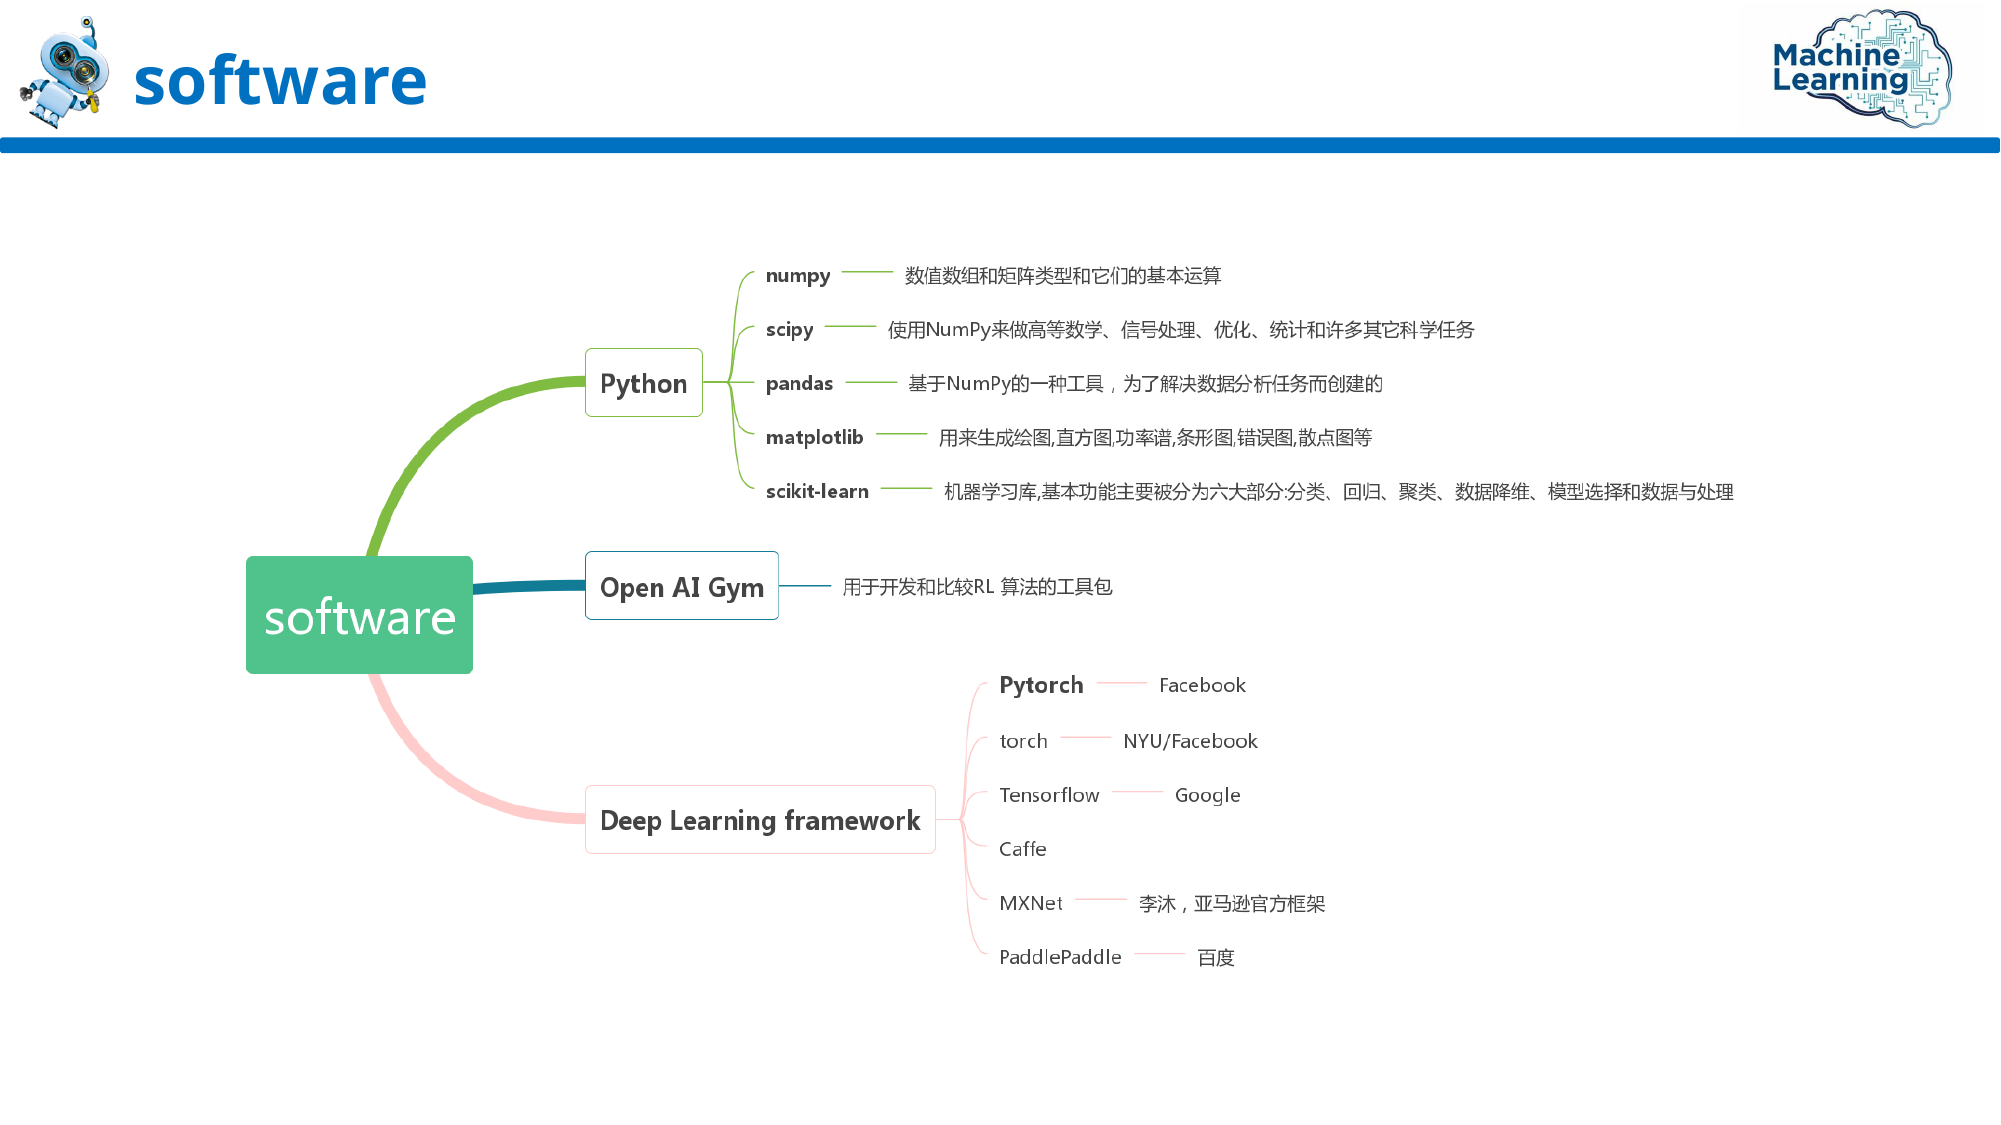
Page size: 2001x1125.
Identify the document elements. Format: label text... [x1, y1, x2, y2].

text_box software [119, 30, 850, 126]
text_box [0, 136, 2000, 155]
picture [16, 0, 119, 138]
picture [203, 211, 1797, 1022]
picture [1738, 3, 1984, 134]
